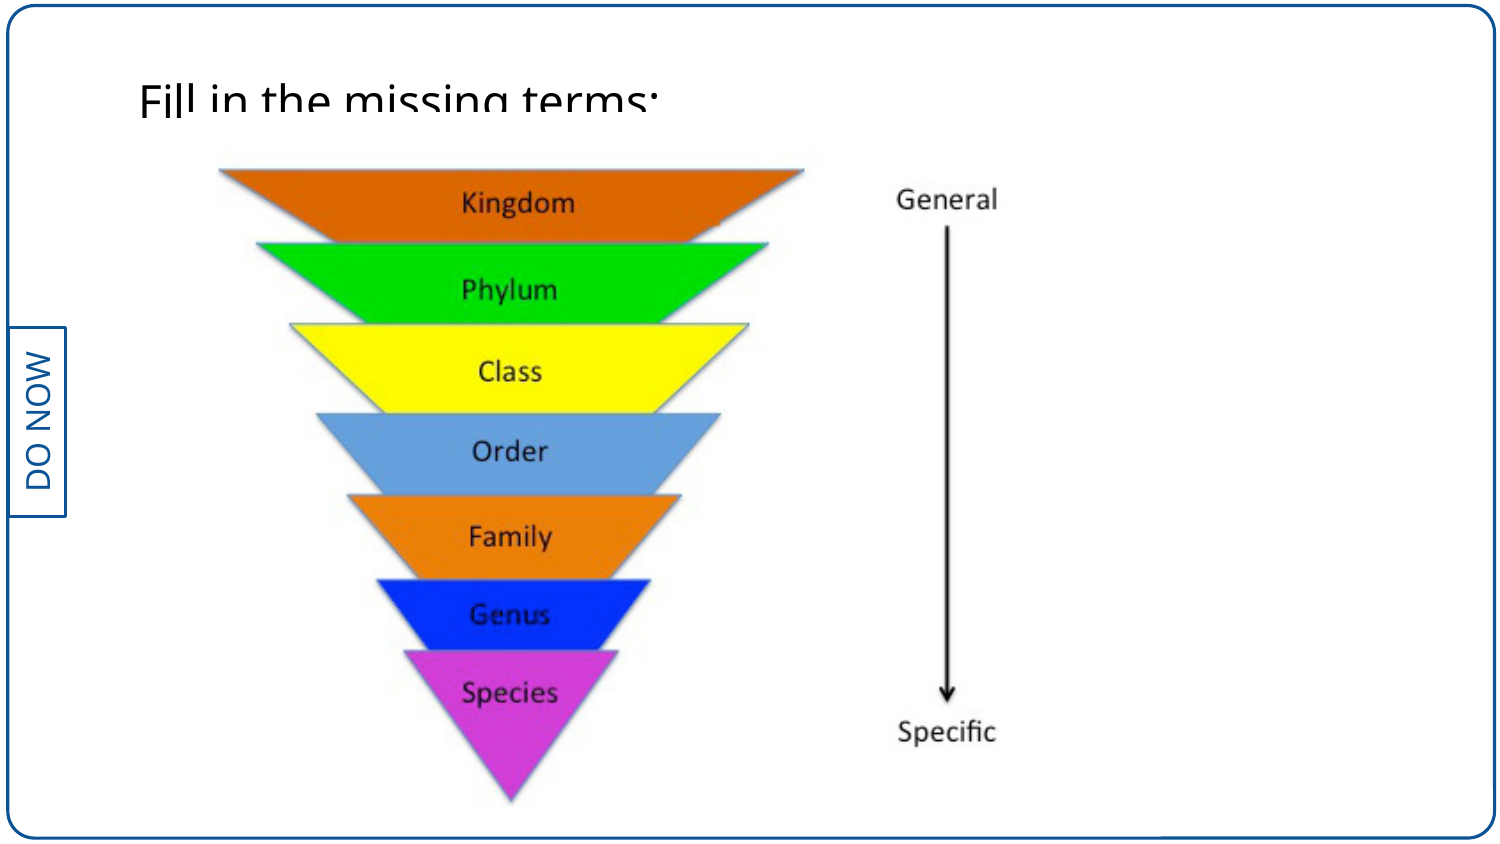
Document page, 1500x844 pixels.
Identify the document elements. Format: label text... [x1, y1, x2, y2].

list Fill in the missing terms: [123, 49, 964, 130]
picture [187, 112, 1080, 827]
